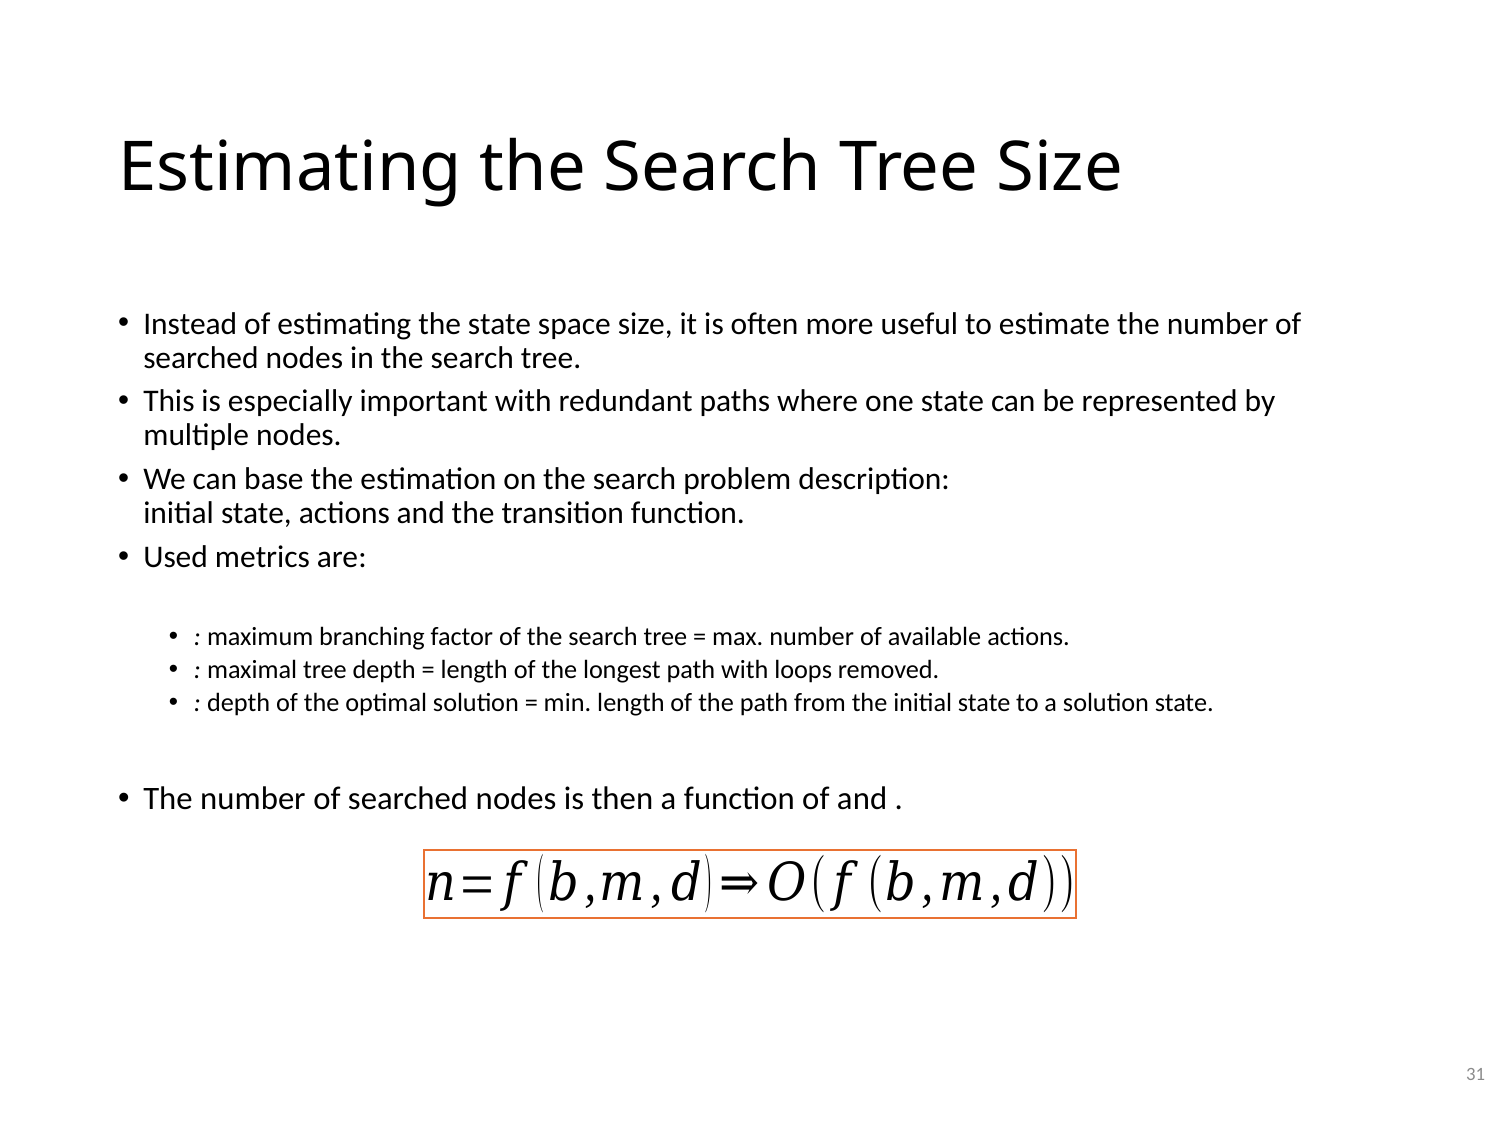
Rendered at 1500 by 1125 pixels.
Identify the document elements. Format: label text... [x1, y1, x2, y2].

slide_number 31 [1162, 1042, 1500, 1103]
title Estimating the Search Tree Size [103, 59, 1397, 278]
